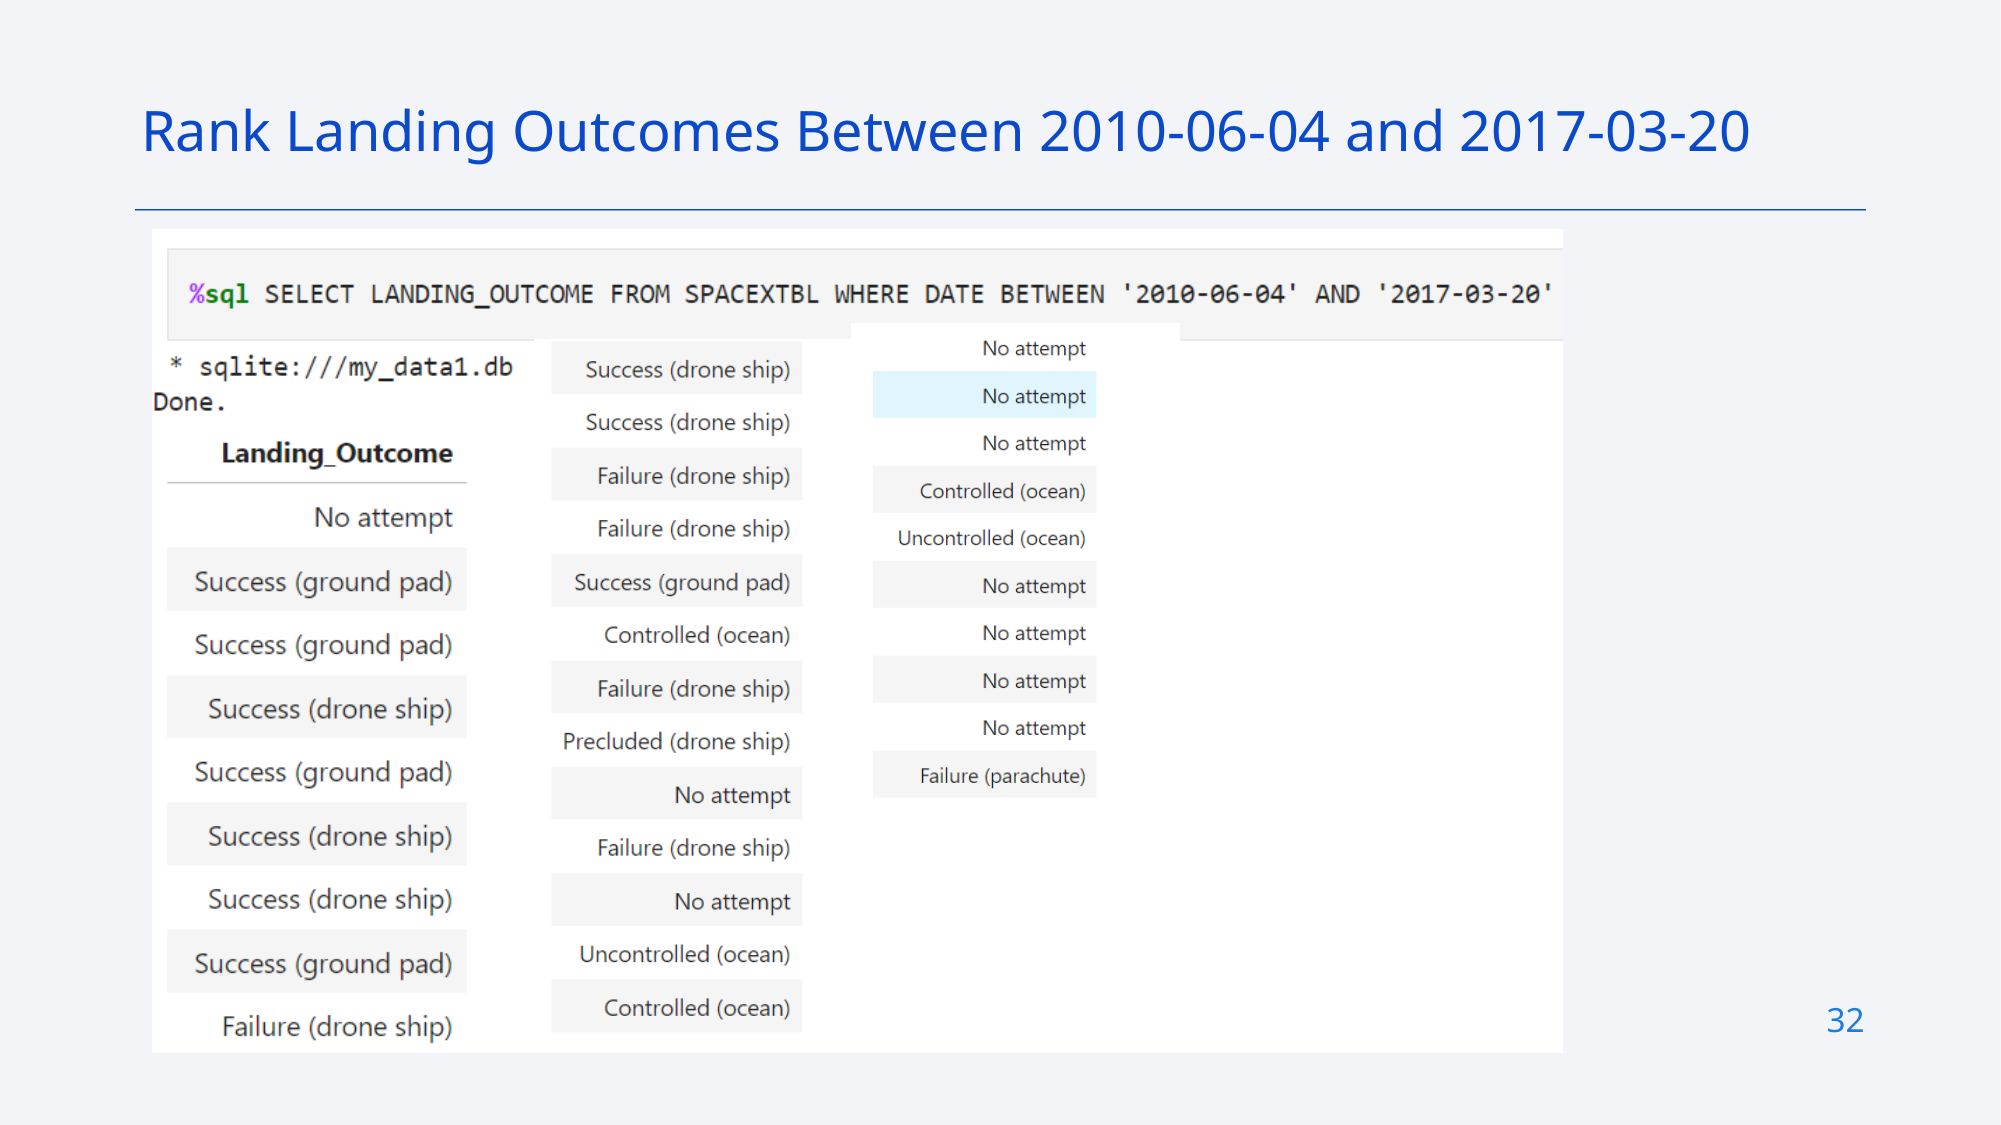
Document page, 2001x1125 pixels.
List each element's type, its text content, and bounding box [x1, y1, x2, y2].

picture [0, 0, 2001, 1125]
text_box Rank Landing Outcomes Between 2010-06-04 and 2017-03-20 [126, 88, 1852, 179]
slide_number 32 [1429, 988, 1880, 1055]
